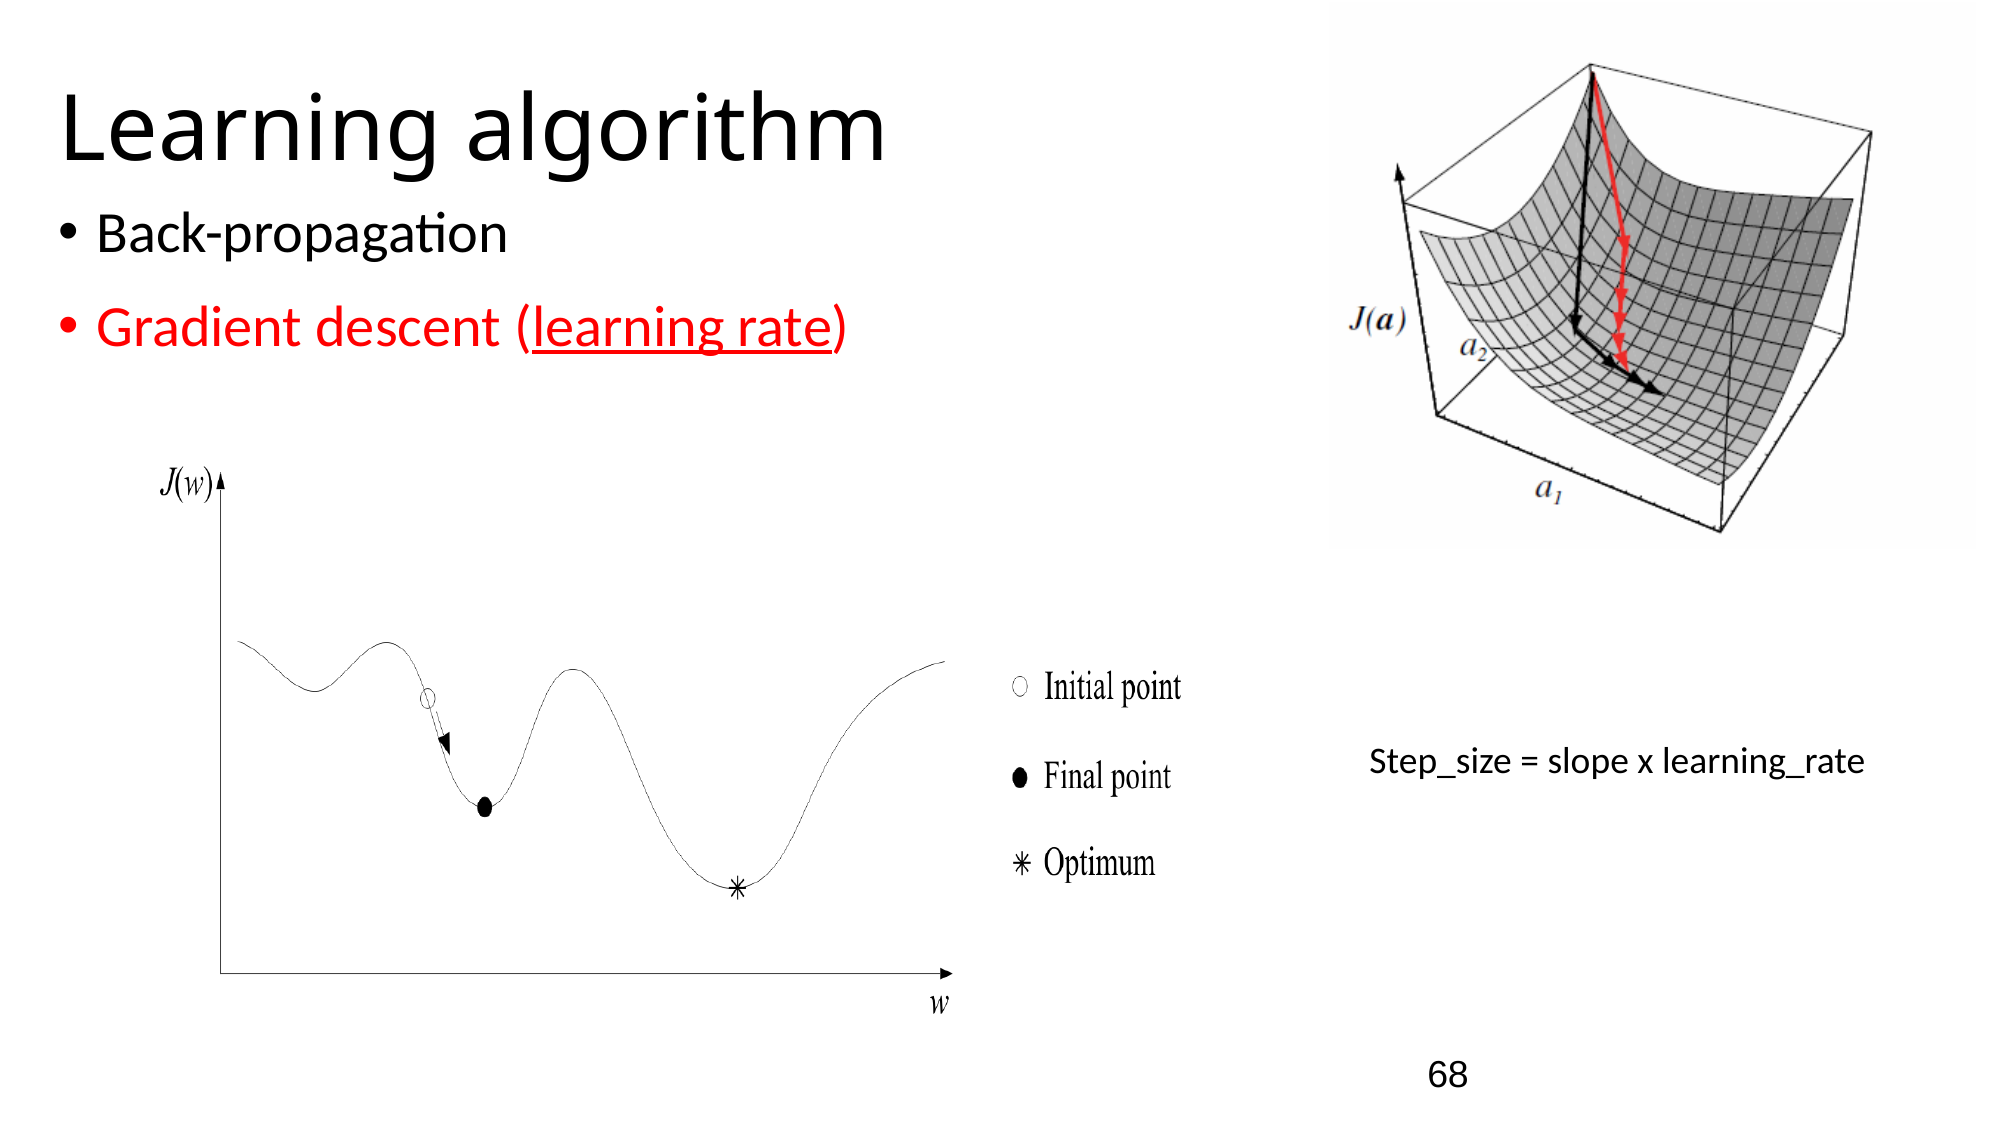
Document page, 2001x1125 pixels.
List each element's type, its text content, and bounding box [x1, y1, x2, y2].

title Learning algorithm [44, 22, 1329, 195]
text_box Step_size = slope x learning_rate [1354, 728, 1881, 789]
picture [1329, 2, 1976, 550]
picture [160, 466, 1181, 1014]
list Back-propagation Gradient descent (learning rate) [44, 195, 1956, 931]
slide_number 68 [1412, 1042, 1863, 1103]
